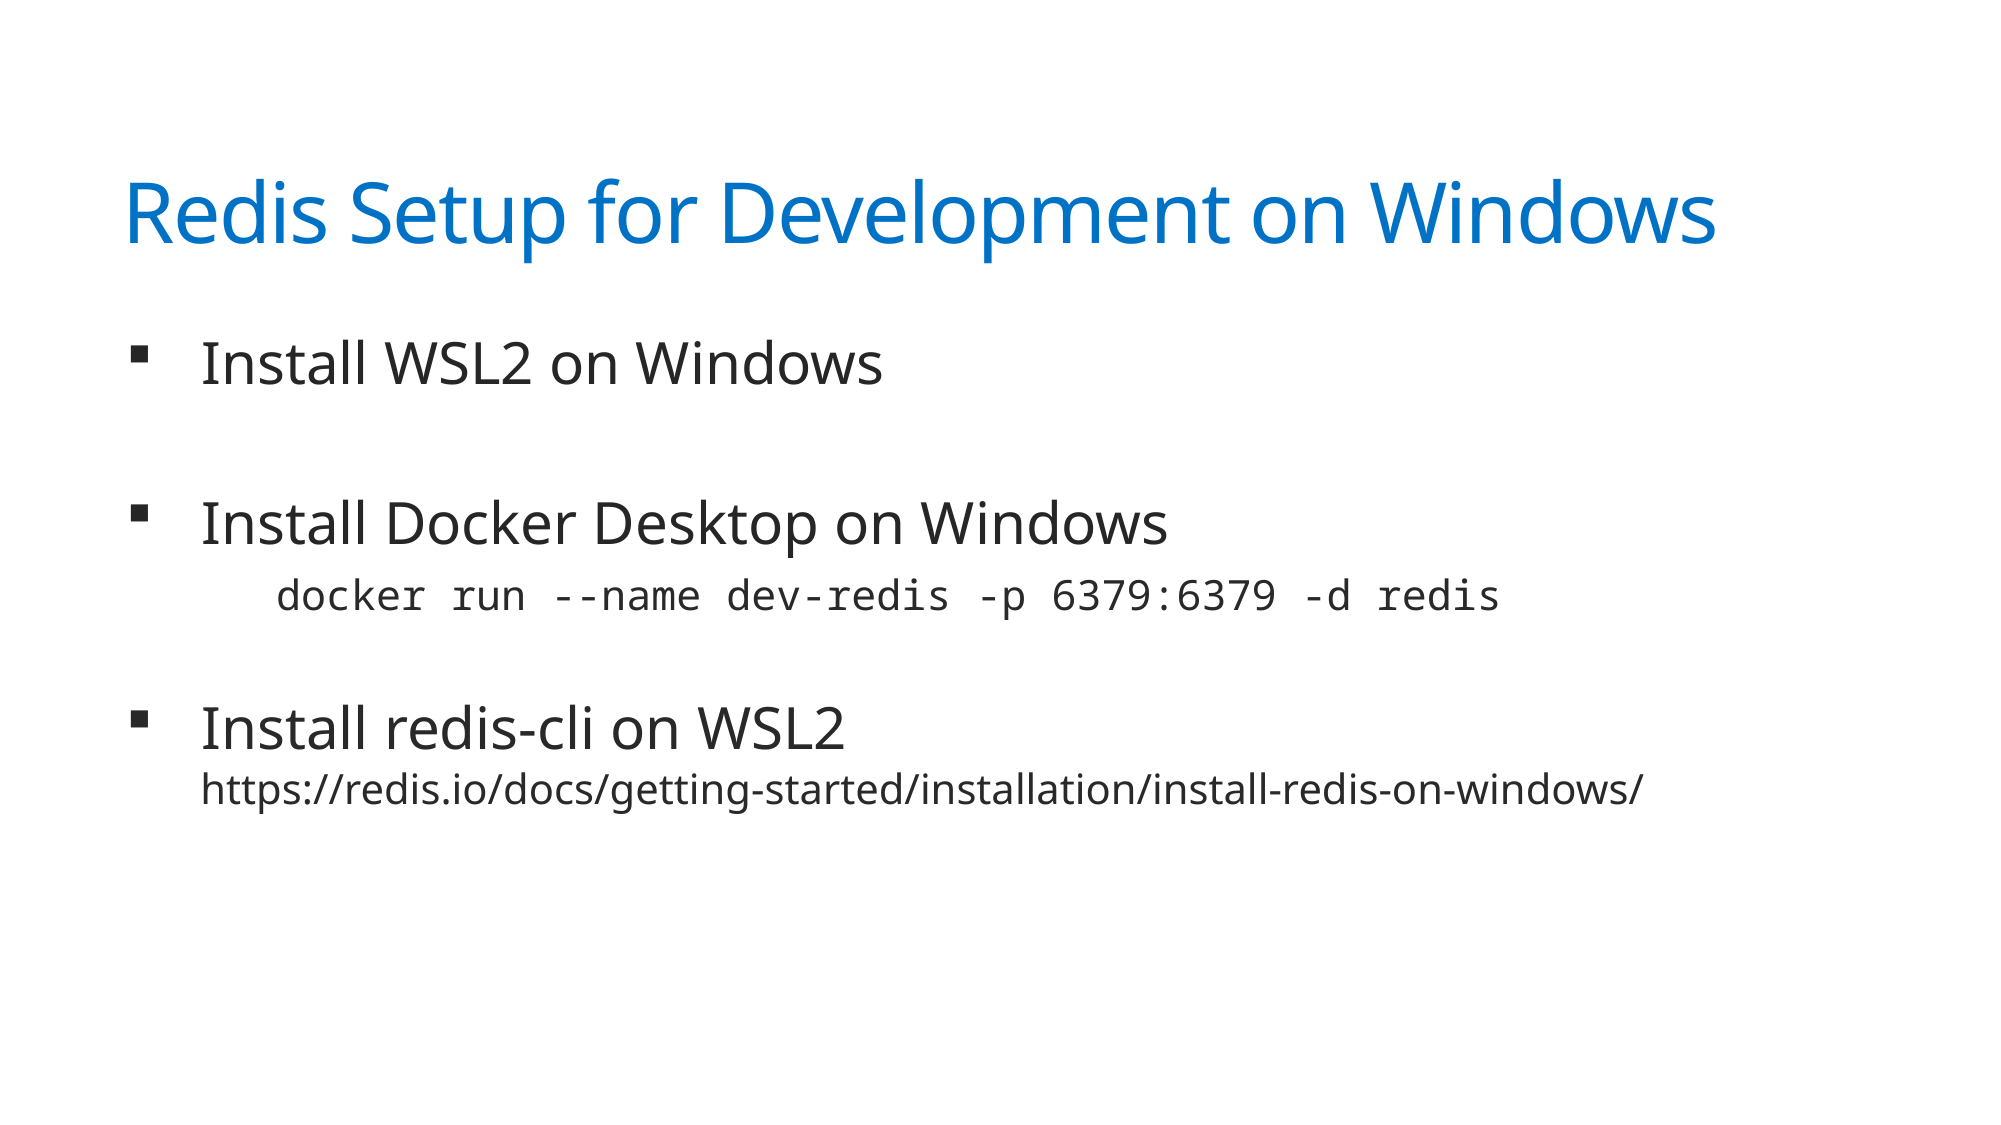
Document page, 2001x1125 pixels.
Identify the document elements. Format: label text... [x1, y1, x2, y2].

title Redis Setup for Development on Windows [107, 81, 1875, 354]
list Install WSL2 on Windows Install Docker Desktop on Windows docker run --name dev-redis -p 6379:6379 -d redis Install redis-cli on WSL2 https://redis.io/docs/getting-started/installation/install-redis-on-windows/ [111, 329, 1876, 948]
